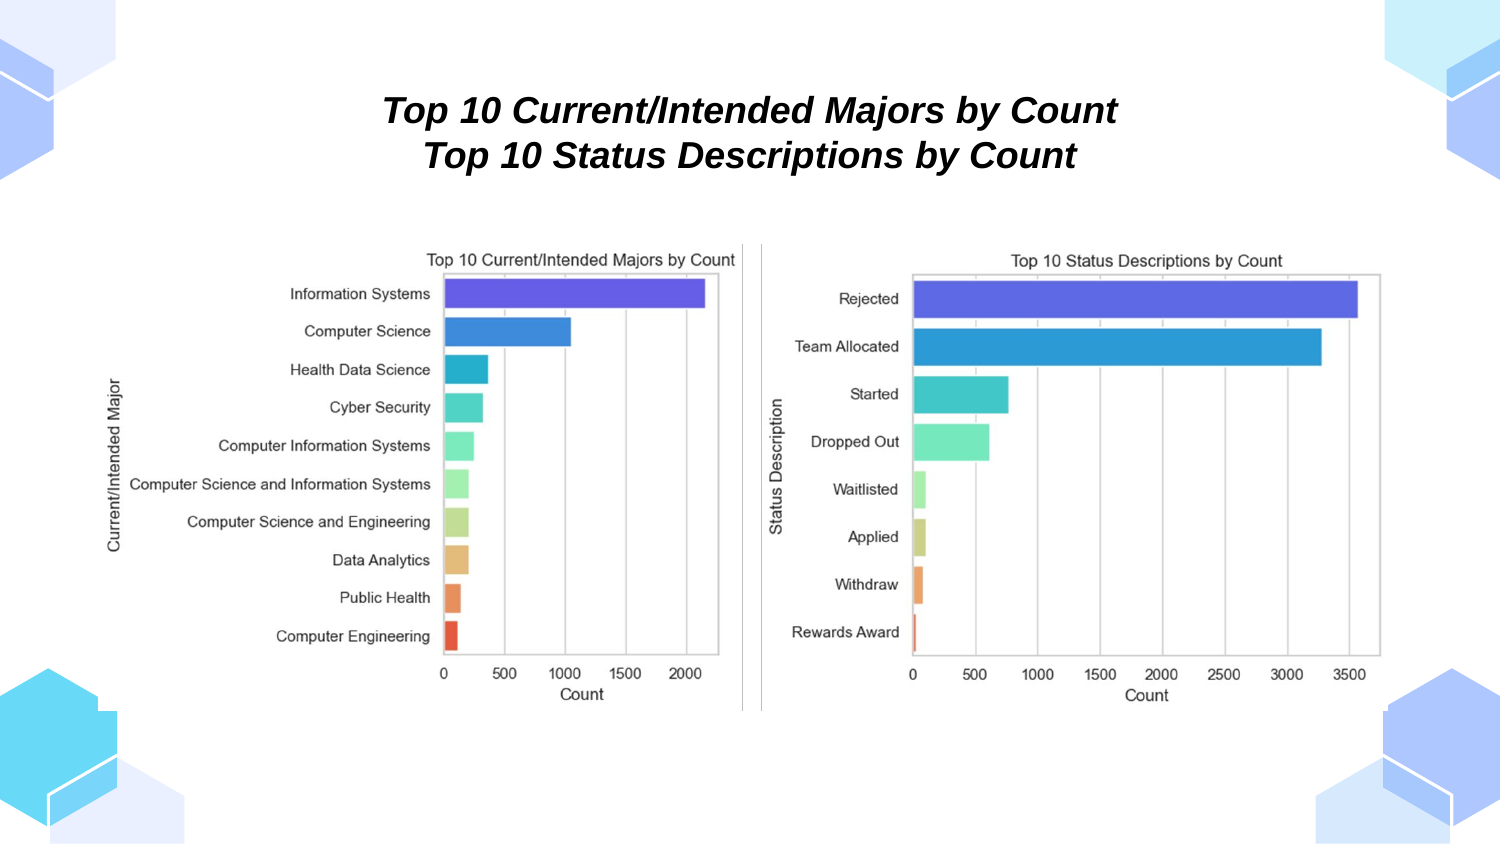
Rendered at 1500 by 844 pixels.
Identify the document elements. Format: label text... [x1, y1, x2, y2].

picture [98, 244, 1388, 711]
text_box Top 10 Current/Intended Majors by Count Top 10 Status Descriptions by Count [379, 83, 1120, 176]
